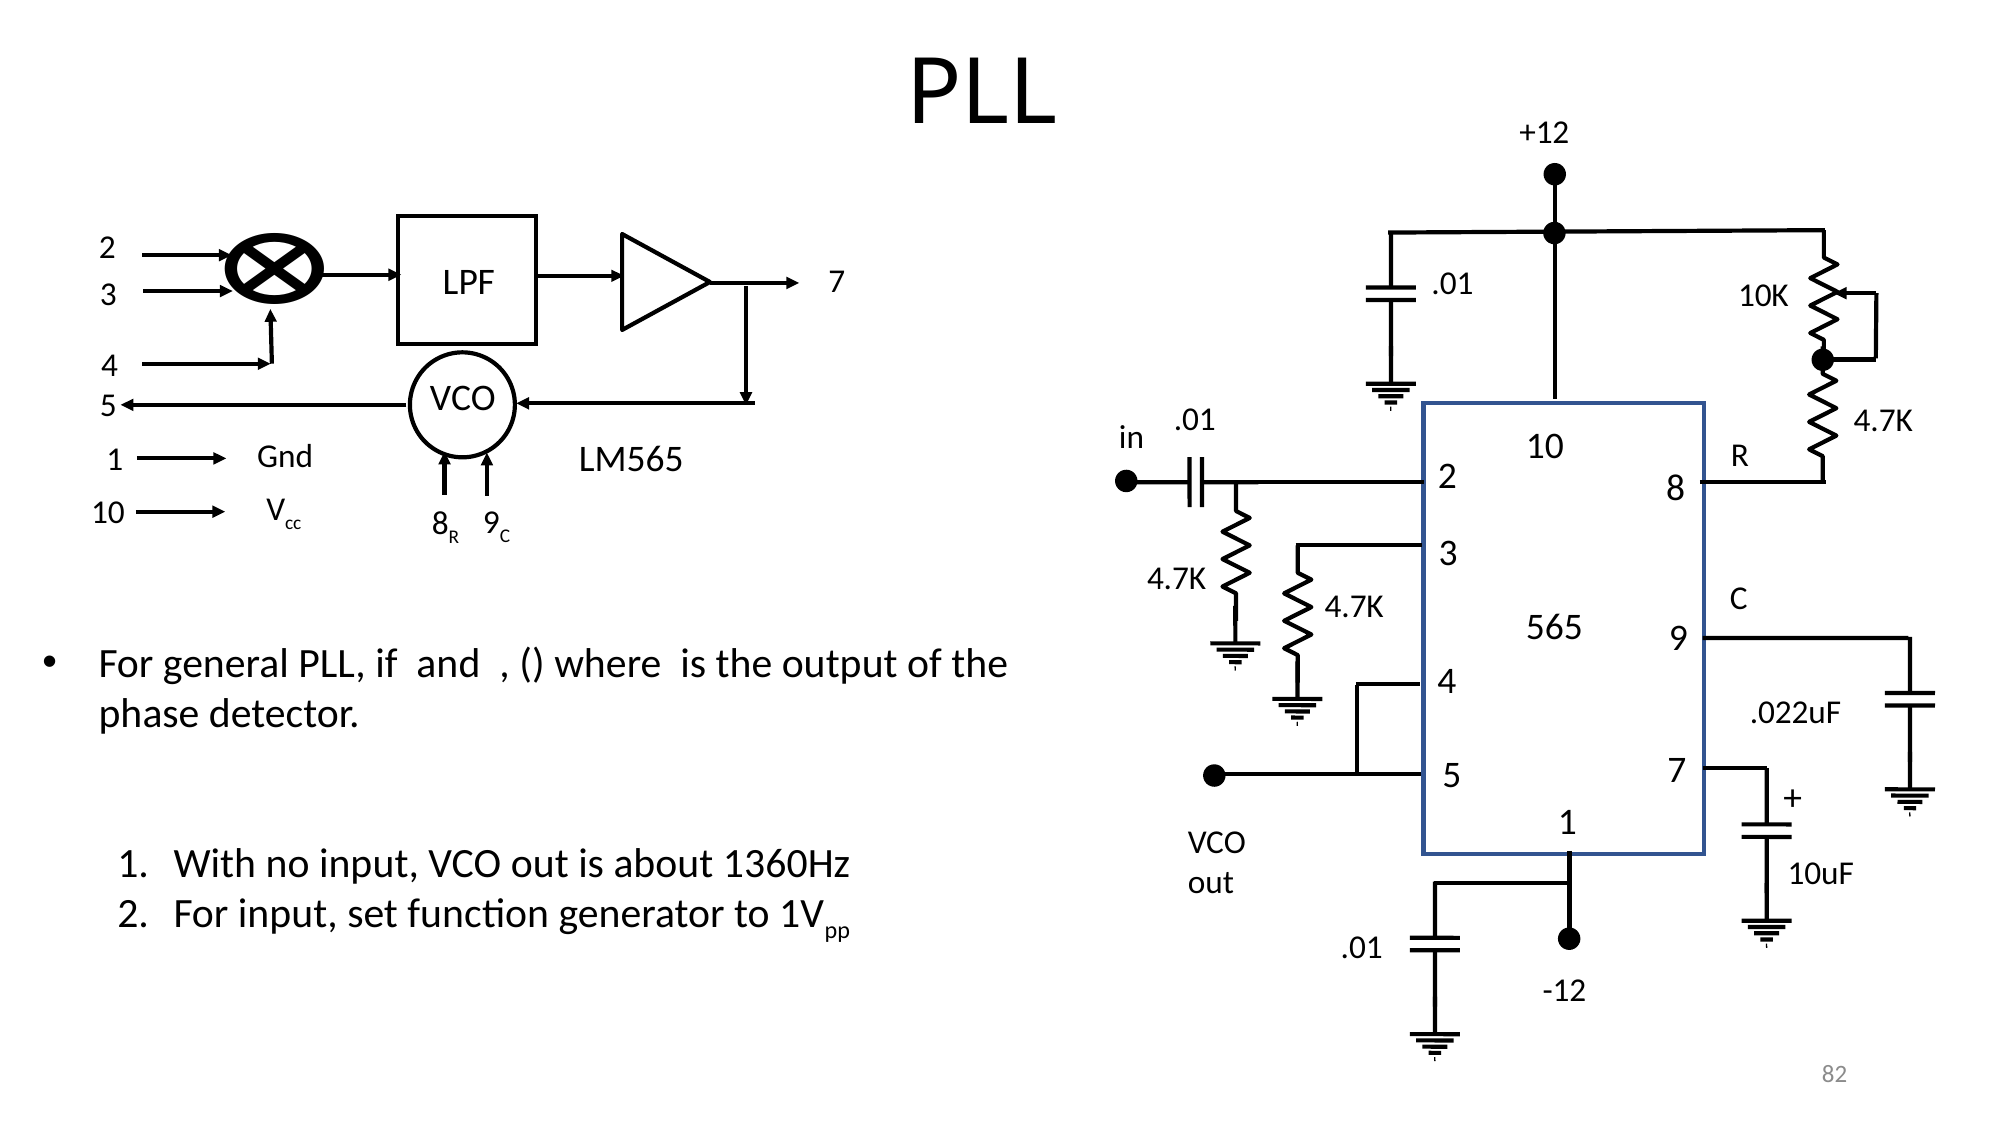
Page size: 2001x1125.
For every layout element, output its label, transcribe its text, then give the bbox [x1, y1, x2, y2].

title PLL [119, 22, 1845, 165]
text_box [74, 204, 864, 550]
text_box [1104, 103, 1980, 1060]
slide_number 82 [1412, 1060, 1863, 1103]
